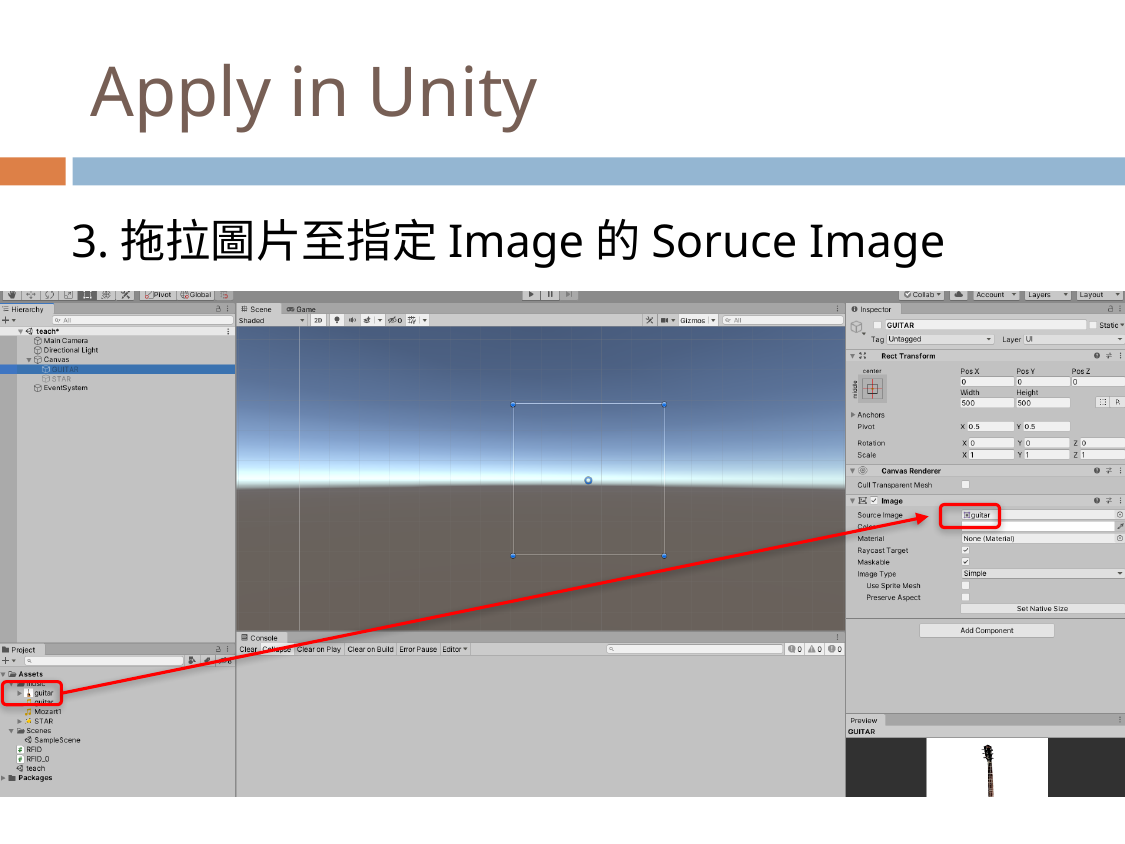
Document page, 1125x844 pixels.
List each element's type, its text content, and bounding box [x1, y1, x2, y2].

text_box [61, 516, 929, 694]
title Apply in Unity [75, 28, 1079, 150]
list 3.拖拉圖片至指定Image的Soruce Image [42, 196, 1106, 289]
picture [0, 290, 1125, 798]
